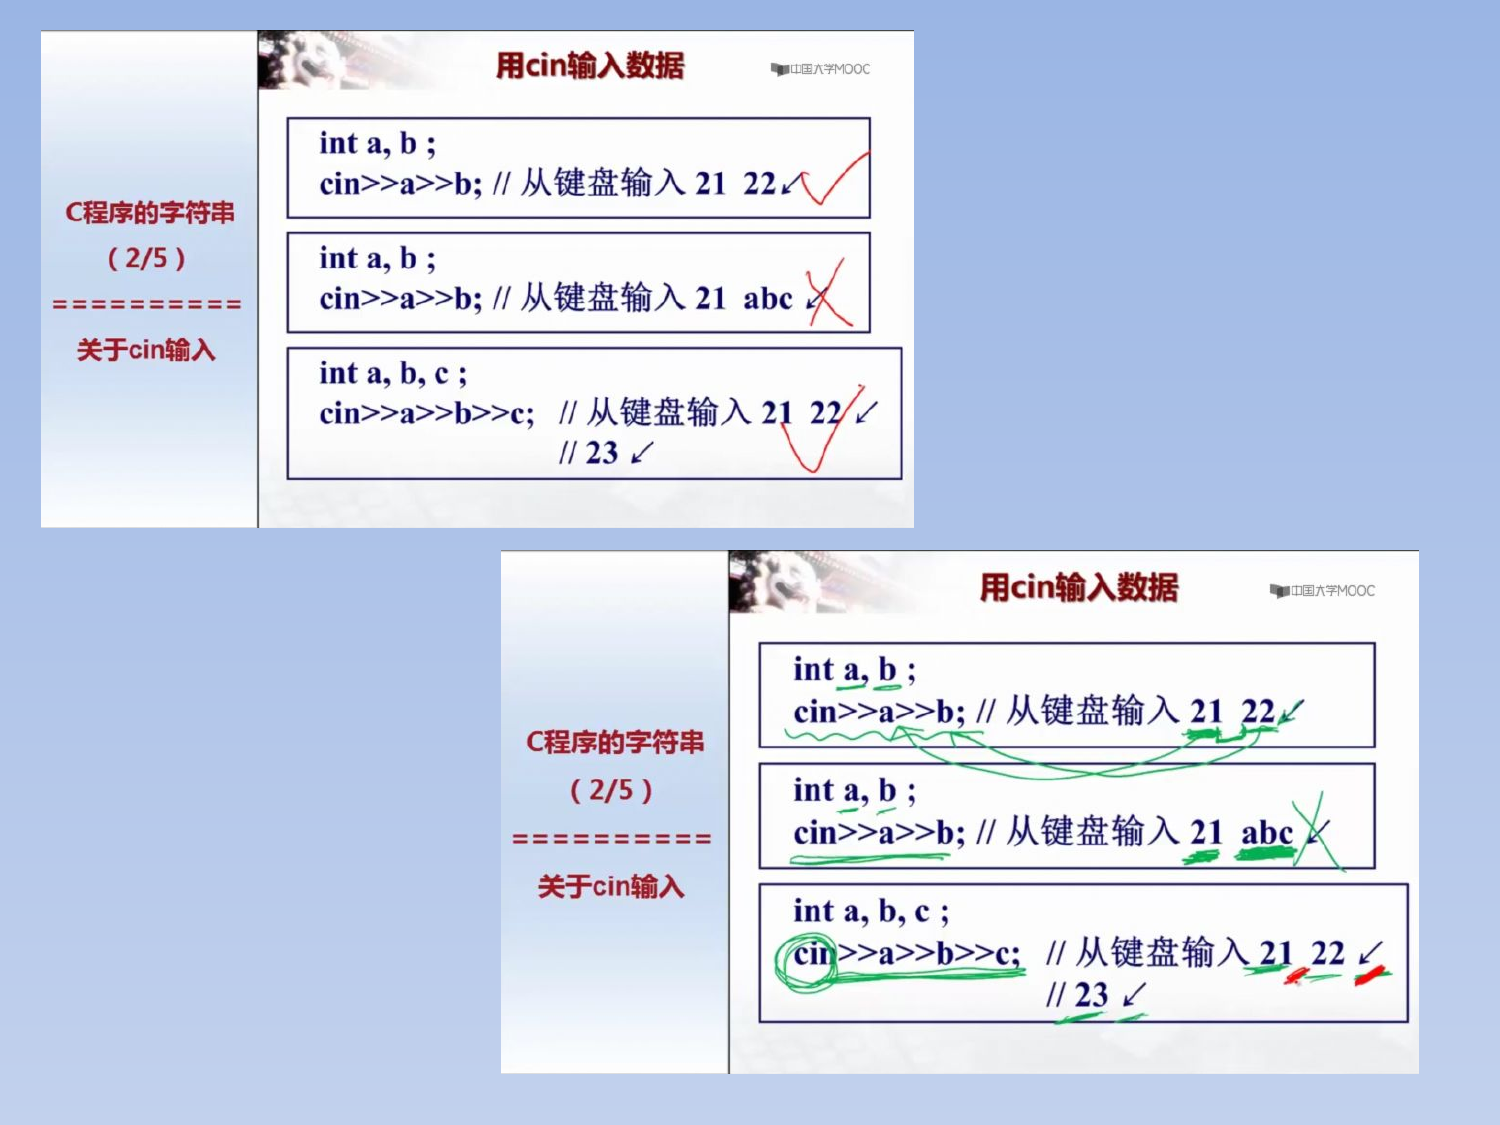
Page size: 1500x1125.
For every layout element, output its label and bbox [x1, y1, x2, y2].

picture [40, 30, 915, 528]
picture [501, 550, 1420, 1074]
